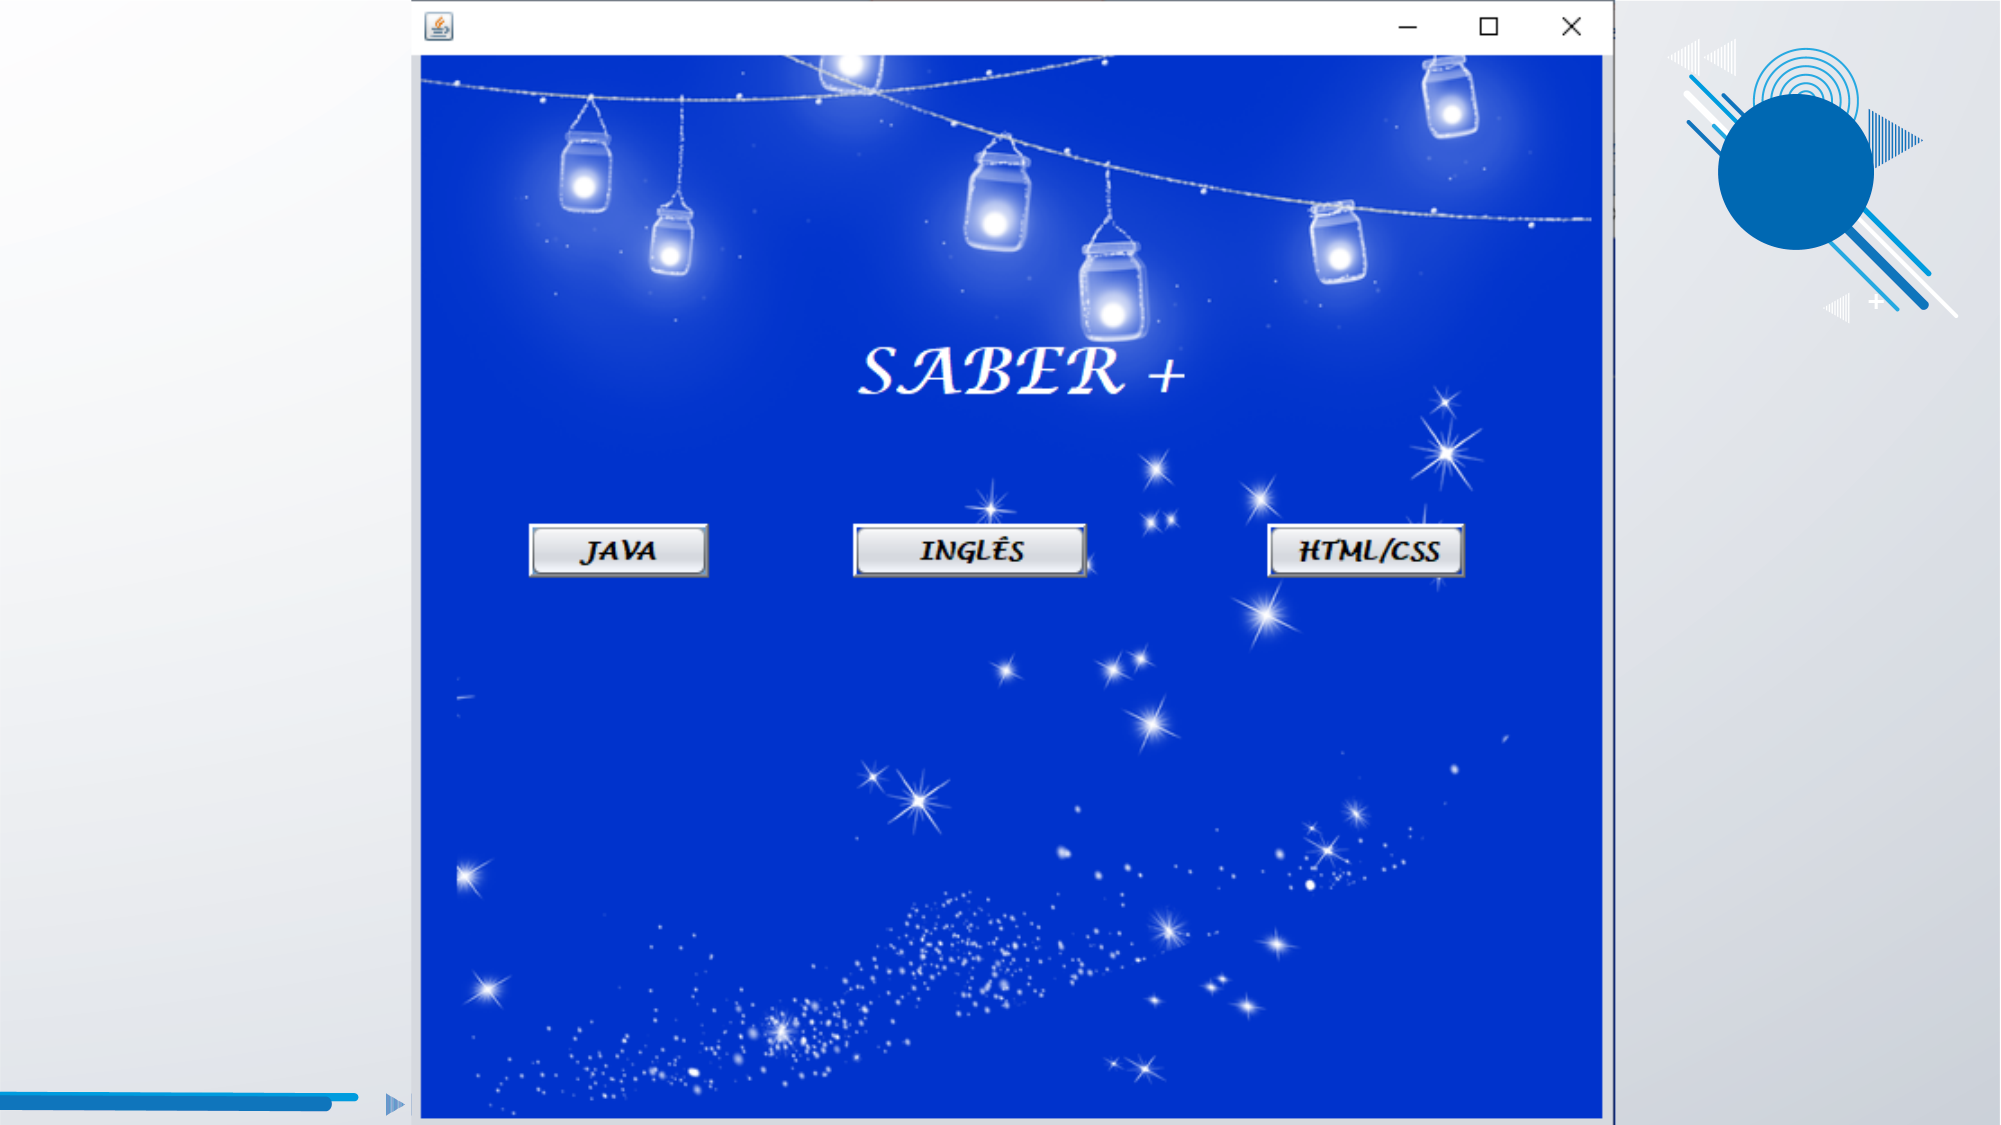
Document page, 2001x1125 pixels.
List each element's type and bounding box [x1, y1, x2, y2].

list [411, 0, 1616, 1125]
picture [0, 0, 411, 1125]
picture [1616, 0, 2000, 1125]
